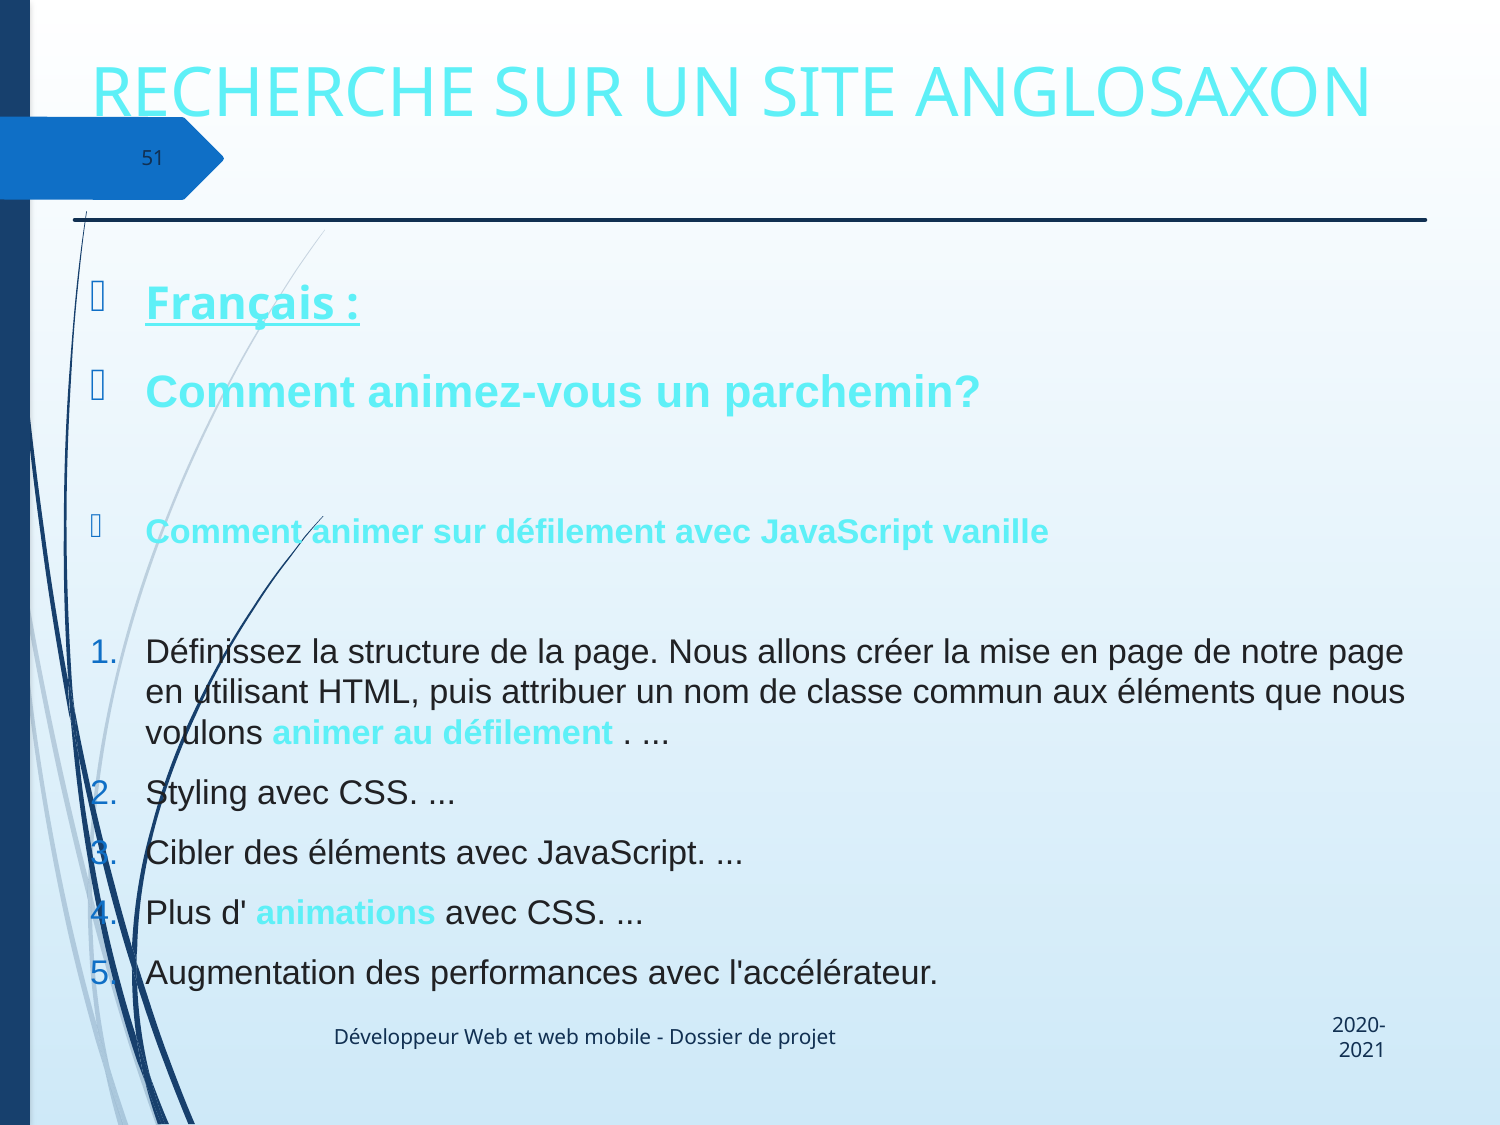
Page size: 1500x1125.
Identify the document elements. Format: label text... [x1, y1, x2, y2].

list Français : Comment animez-vous un parchemin? Comment animer sur défilement avec JavaScript vanille Définissez la structure de la page. Nous allons créer la mise en page de notre page en utilisant HTML, puis attribuer un nom de classe commun aux éléments que nous voulons animer au défilement . ... Styling avec CSS. ... Cibler des éléments avec JavaScript. ... Plus d' animations avec CSS. ... Augmentation des performances avec l'accélérateur. [75, 262, 1459, 1005]
title Recherche sur un site anglosaxon [75, 0, 1425, 218]
slide_number 2020-2021 [1275, 1006, 1401, 1068]
footer Développeur Web et web mobile - Dossier de projet [318, 1006, 1257, 1067]
slide_number 51 [83, 129, 180, 190]
